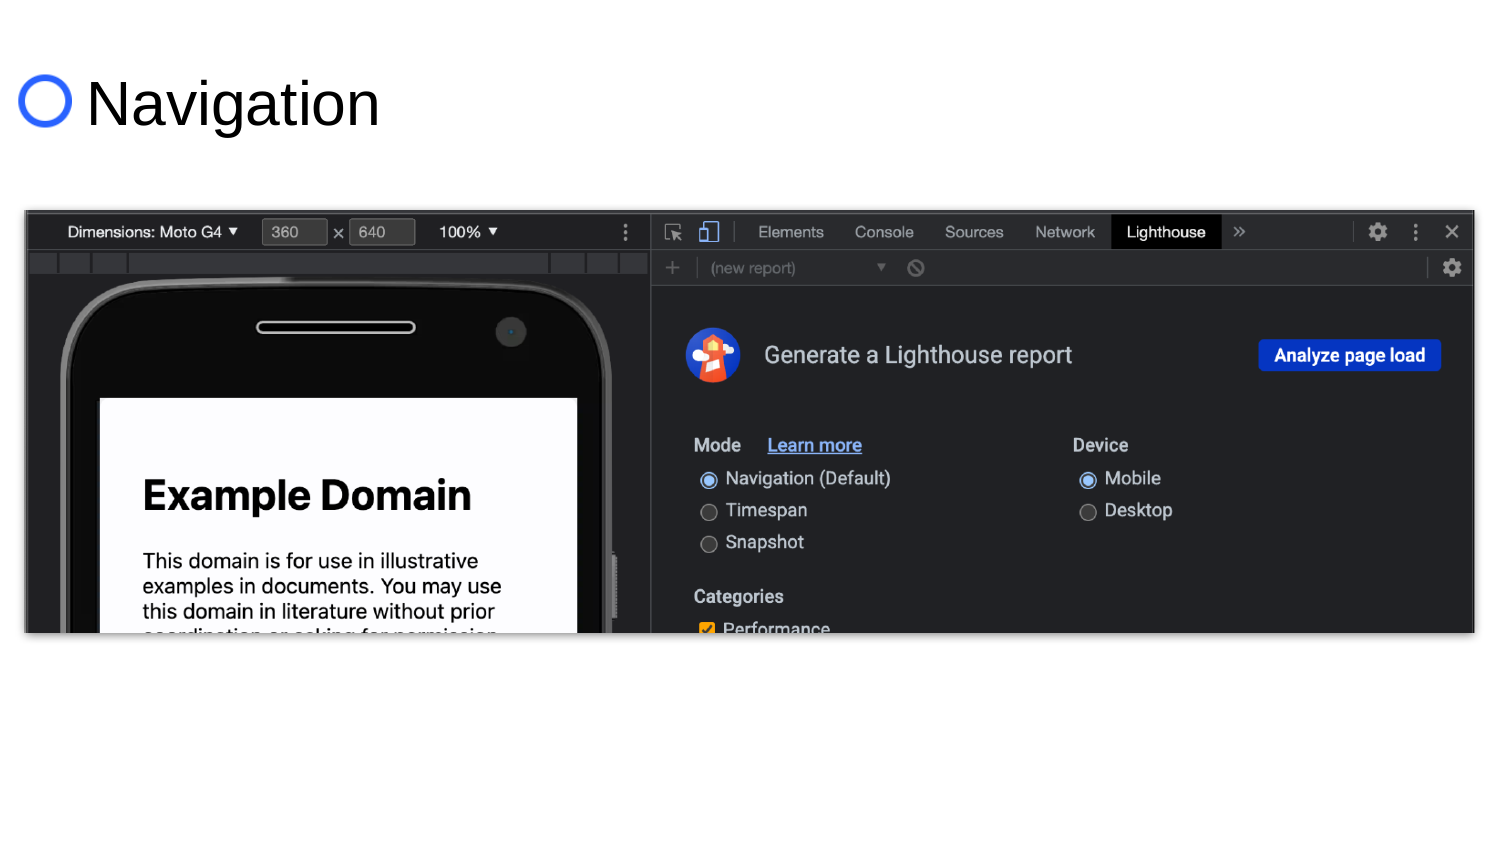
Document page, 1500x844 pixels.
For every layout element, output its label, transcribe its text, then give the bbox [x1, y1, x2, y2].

picture [15, 69, 72, 133]
text_box Navigation [71, 47, 1318, 153]
picture [24, 210, 1476, 634]
